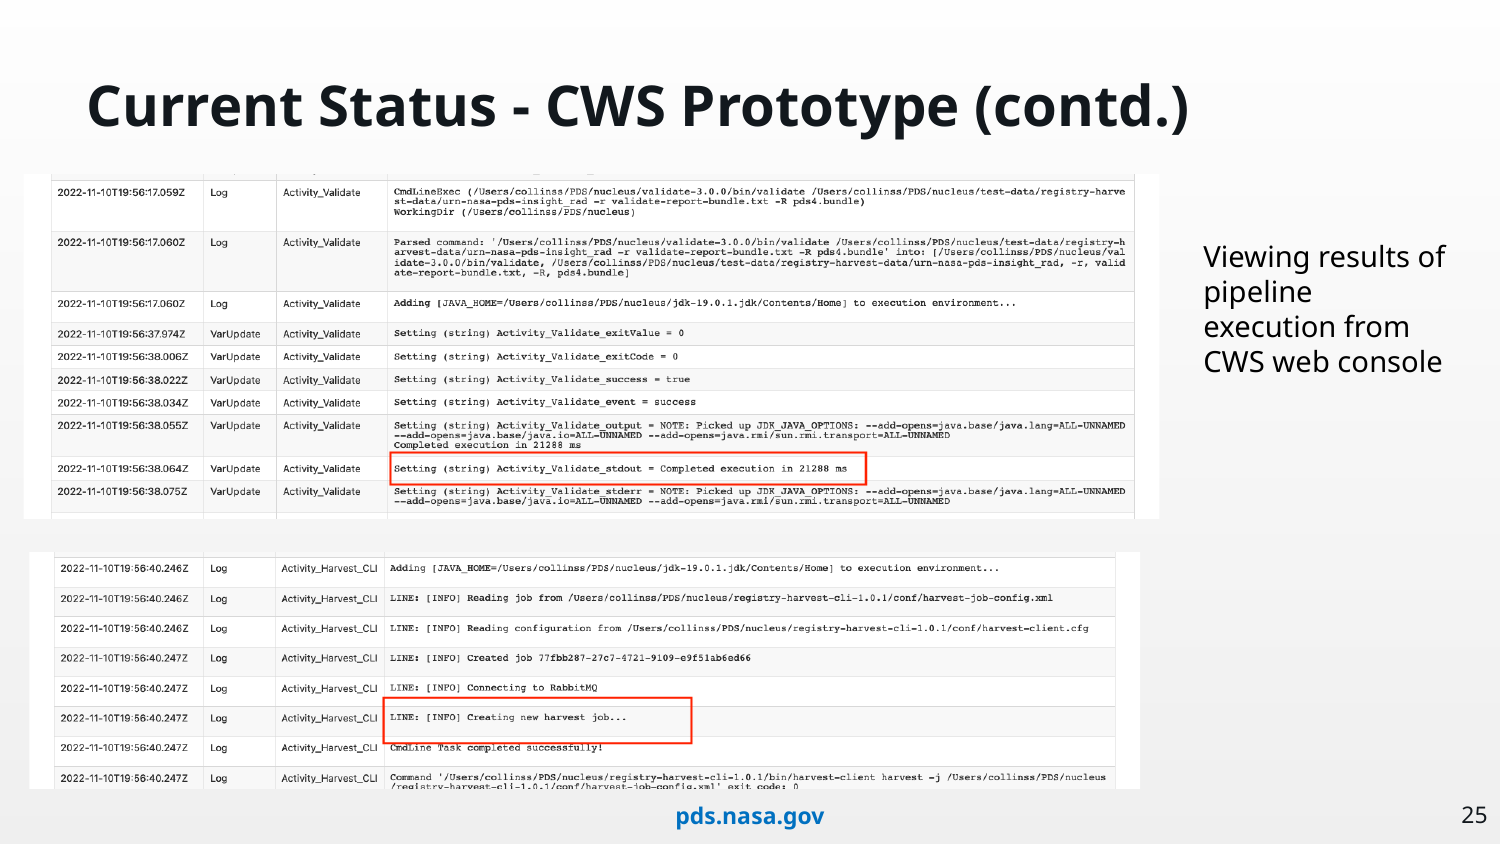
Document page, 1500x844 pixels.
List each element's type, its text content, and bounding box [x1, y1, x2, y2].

slide_number ‹#› [1396, 791, 1500, 840]
title Current Status - CWS Prototype (contd.) [75, 33, 1425, 175]
picture [23, 174, 1160, 520]
text_box Viewing results of pipeline execution from CWS web console [1188, 223, 1463, 393]
picture [29, 552, 1141, 789]
